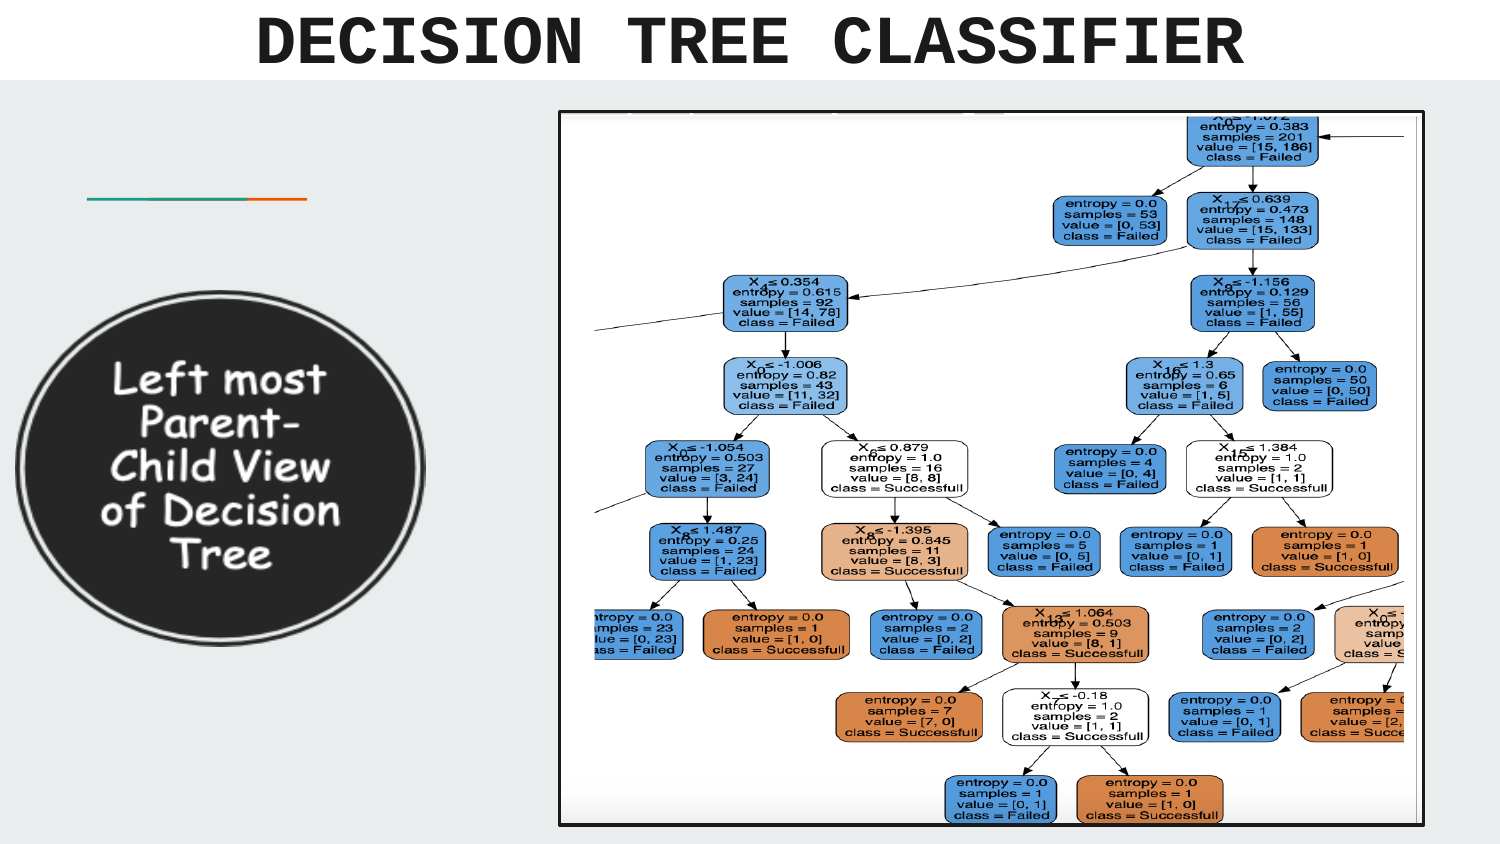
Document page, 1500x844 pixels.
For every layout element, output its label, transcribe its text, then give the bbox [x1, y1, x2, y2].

title DECISION TREE CLASSIFIER [4, 0, 1496, 59]
picture [560, 112, 1423, 824]
picture [15, 289, 426, 647]
